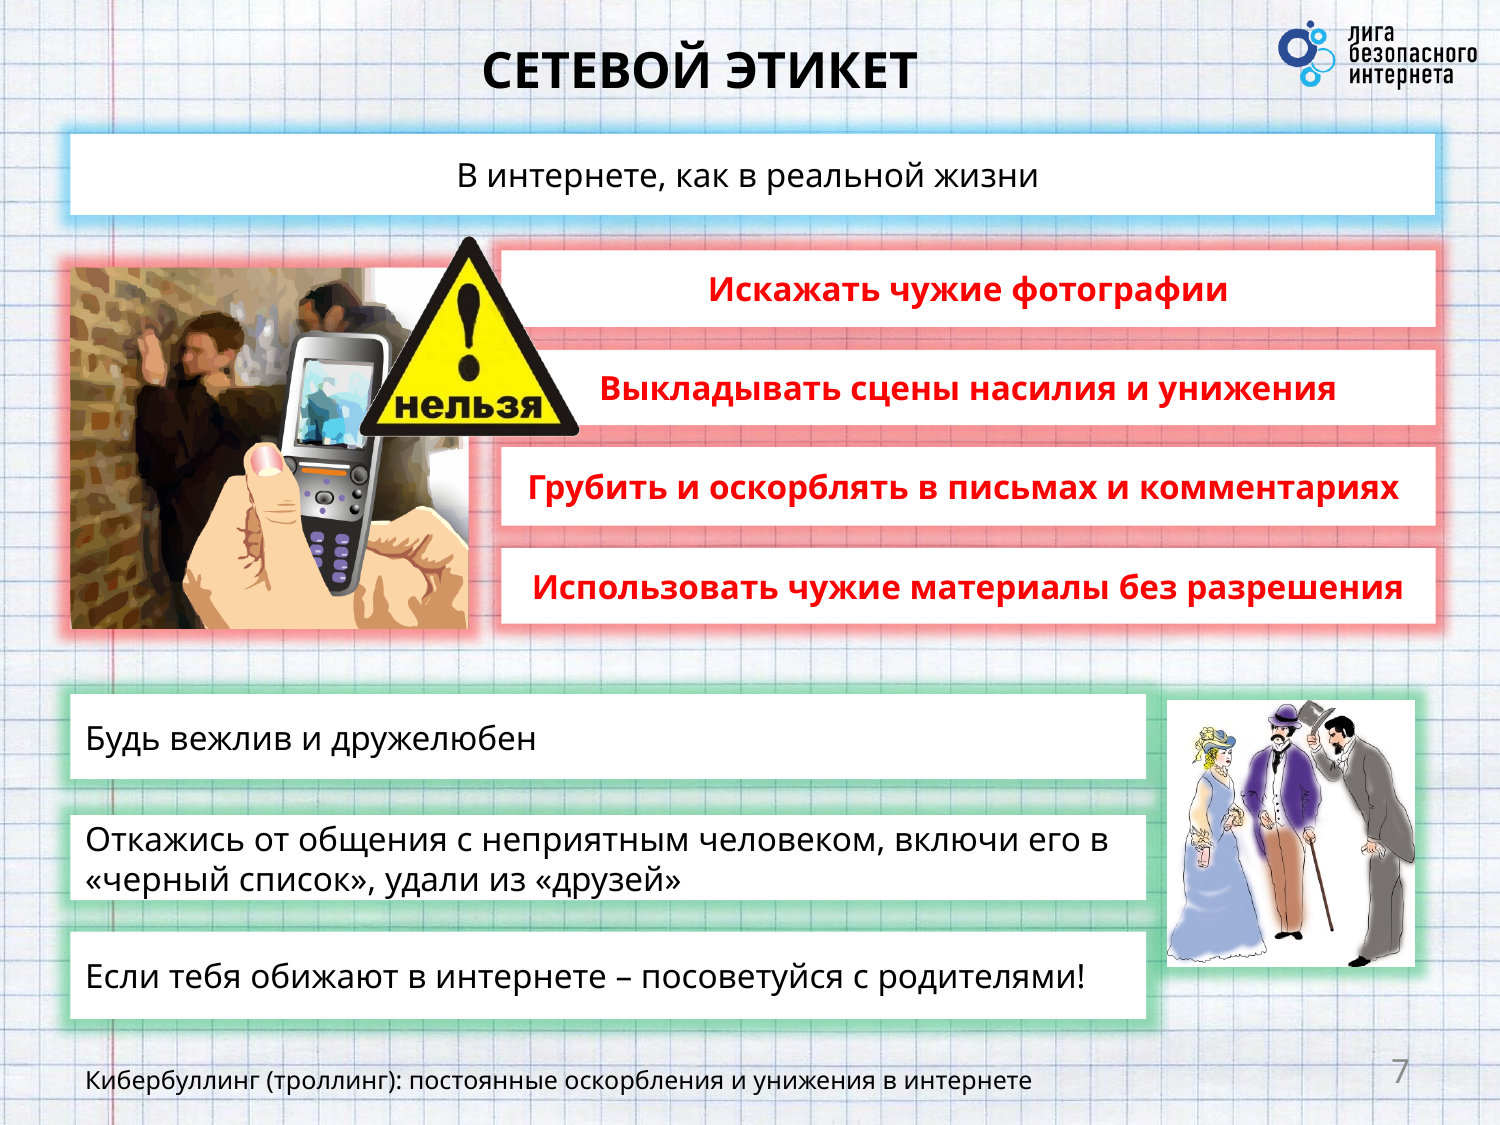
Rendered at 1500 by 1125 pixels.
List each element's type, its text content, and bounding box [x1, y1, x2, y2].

text_box Если тебя обижают в интернете – посоветуйся с родителями! [68, 929, 1148, 1021]
text_box Кибербуллинг (троллинг): постоянные оскорбления и унижения в интернете [68, 1030, 1437, 1125]
text_box Искажать чужие фотографии [585, 248, 1438, 329]
text_box Грубить и оскорблять в письмах и комментариях [499, 445, 1438, 528]
text_box Выкладывать сцены насилия и унижения [585, 348, 1438, 427]
text_box Откажись от общения с неприятным человеком, включи его в «черный список», удали из «друзей» [68, 813, 1148, 902]
text_box Будь вежлив и дружелюбен [68, 692, 1148, 781]
text_box В интернете, как в реальной жизни [68, 132, 1437, 217]
picture [0, 0, 1500, 1125]
title СЕТЕВОЙ ЭТИКЕТ [70, 24, 1330, 113]
text_box Использовать чужие материалы без разрешения [499, 546, 1438, 626]
picture [1166, 700, 1416, 968]
